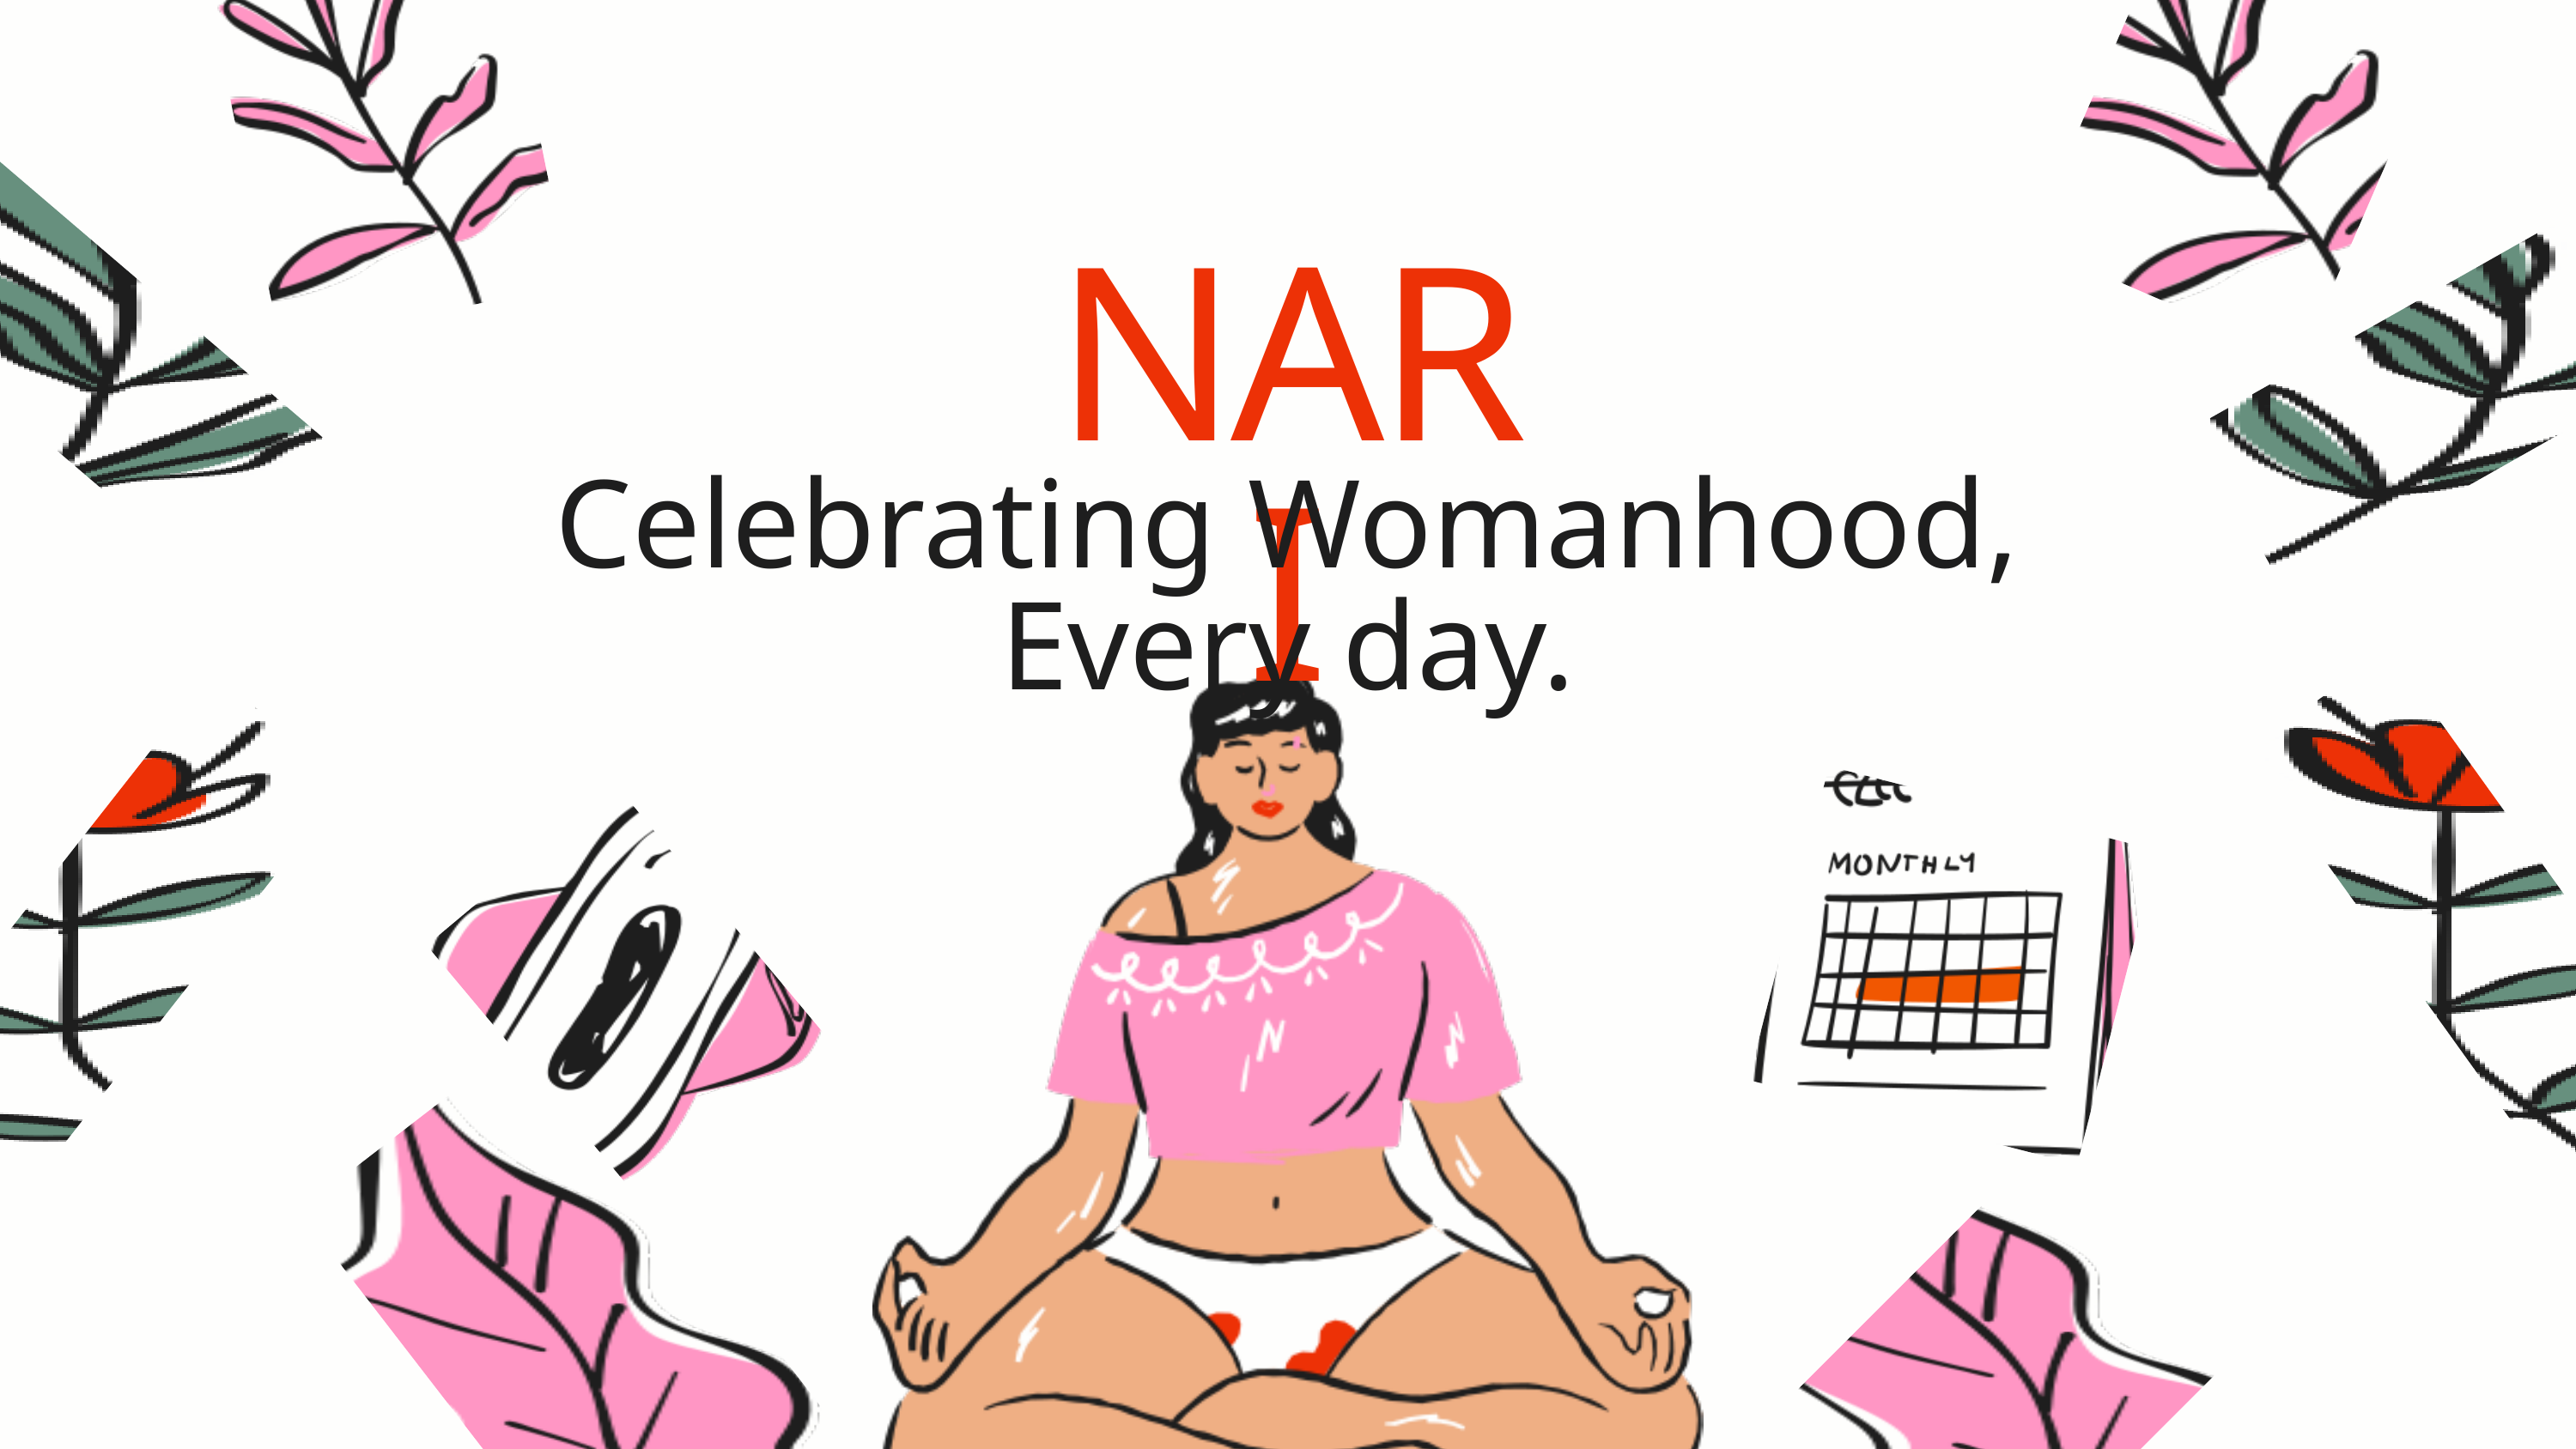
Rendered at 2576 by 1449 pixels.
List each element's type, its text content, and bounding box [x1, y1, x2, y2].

text_box [2192, 211, 2576, 591]
text_box [0, 673, 333, 1221]
text_box [0, 161, 361, 609]
text_box [1743, 1075, 2313, 1449]
text_box [2029, 0, 2458, 361]
text_box [210, 0, 570, 344]
text_box Celebrating Womanhood, Every day. [333, 470, 2243, 836]
text_box [2246, 649, 2576, 1205]
text_box [427, 786, 831, 1202]
text_box [872, 836, 1704, 1449]
text_box NARI [1029, 247, 1547, 470]
text_box [1748, 836, 2158, 1165]
text_box [299, 1047, 854, 1449]
